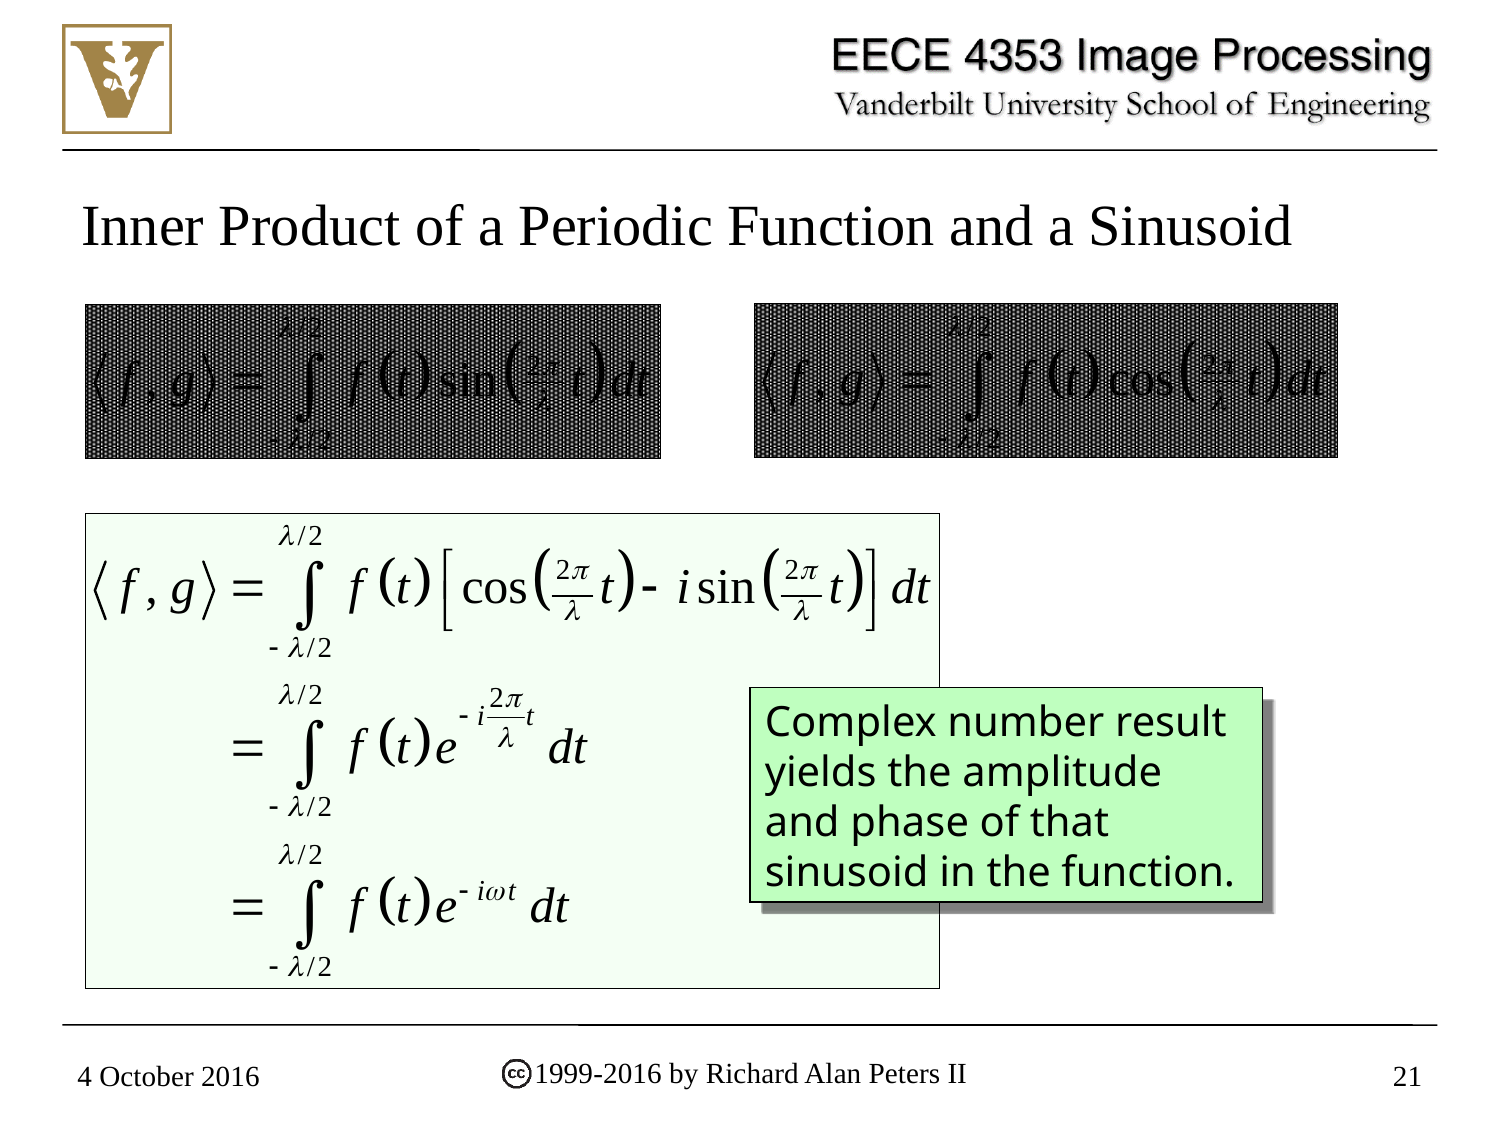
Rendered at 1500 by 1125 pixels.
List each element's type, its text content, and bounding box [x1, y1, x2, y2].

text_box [85, 304, 661, 459]
title Inner Product of a Periodic Function and a Sinusoid [50, 162, 1325, 282]
picture [62, 24, 172, 134]
footer 1999-2016 by Richard Alan Peters II [500, 1034, 1002, 1110]
picture [826, 25, 1436, 133]
slide_number 21 [1125, 1037, 1438, 1113]
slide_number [62, 1037, 375, 1113]
text_box Complex number result yields the amplitude and phase of that sinusoid in the function. [944, 687, 1263, 903]
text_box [753, 303, 1338, 458]
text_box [85, 512, 940, 989]
